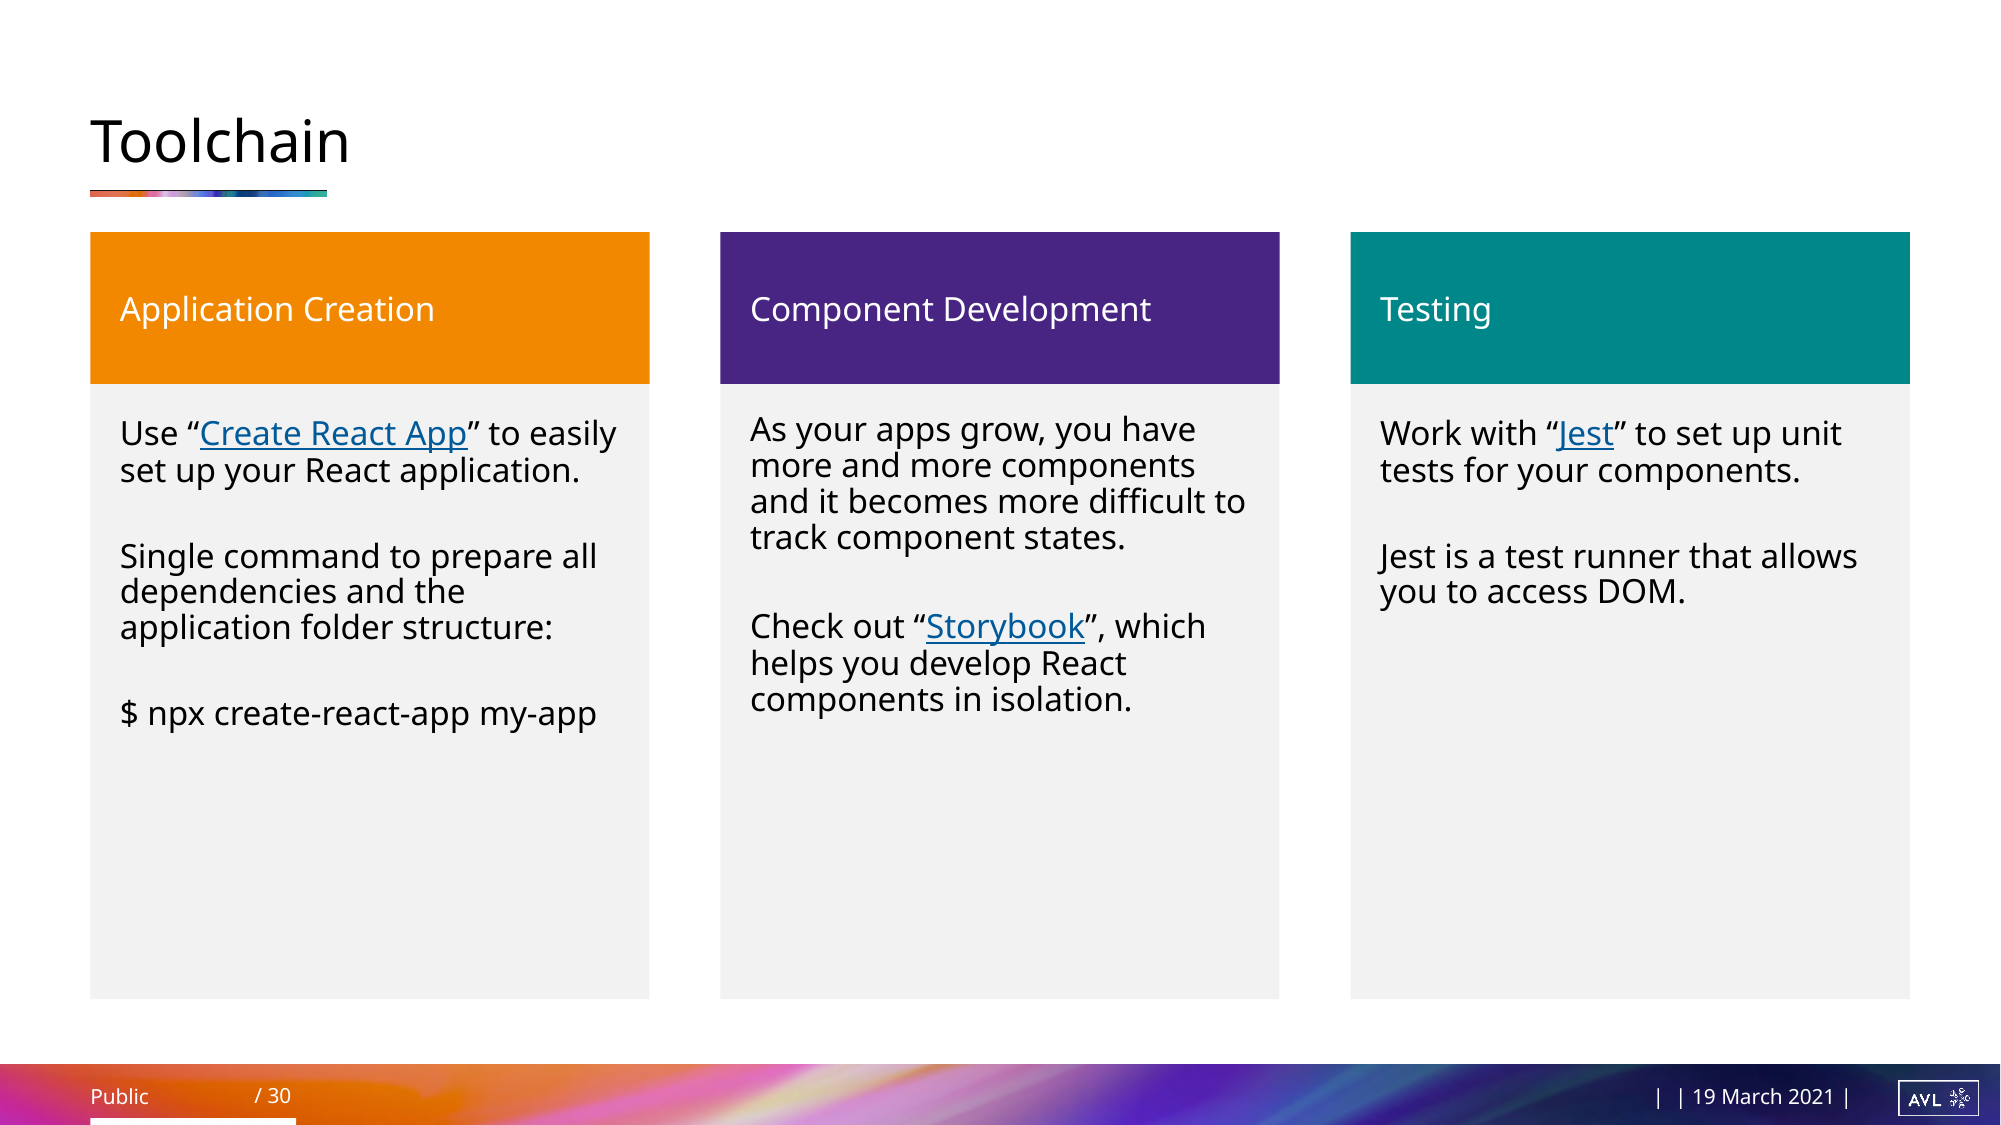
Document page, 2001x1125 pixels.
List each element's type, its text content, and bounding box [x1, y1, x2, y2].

list Component Development [720, 232, 1280, 384]
list Testing [1350, 232, 1910, 384]
list As your apps grow, you have more and more components and it becomes more difficult to track component states. Check out “Storybook”, which helps you develop React components in isolation. [720, 384, 1280, 1000]
picture [0, 1064, 2001, 1125]
list Application Creation [90, 232, 650, 384]
picture [90, 190, 327, 197]
title Toolchain [90, 30, 1910, 175]
list Use “Create React App” to easily set up your React application. Single command to prepare all dependencies and the application folder structure: $ npx create-react-app my-app [90, 384, 650, 1000]
list Work with “Jest” to set up unit tests for your components. Jest is a test runner that allows you to access DOM. [1350, 384, 1910, 1000]
